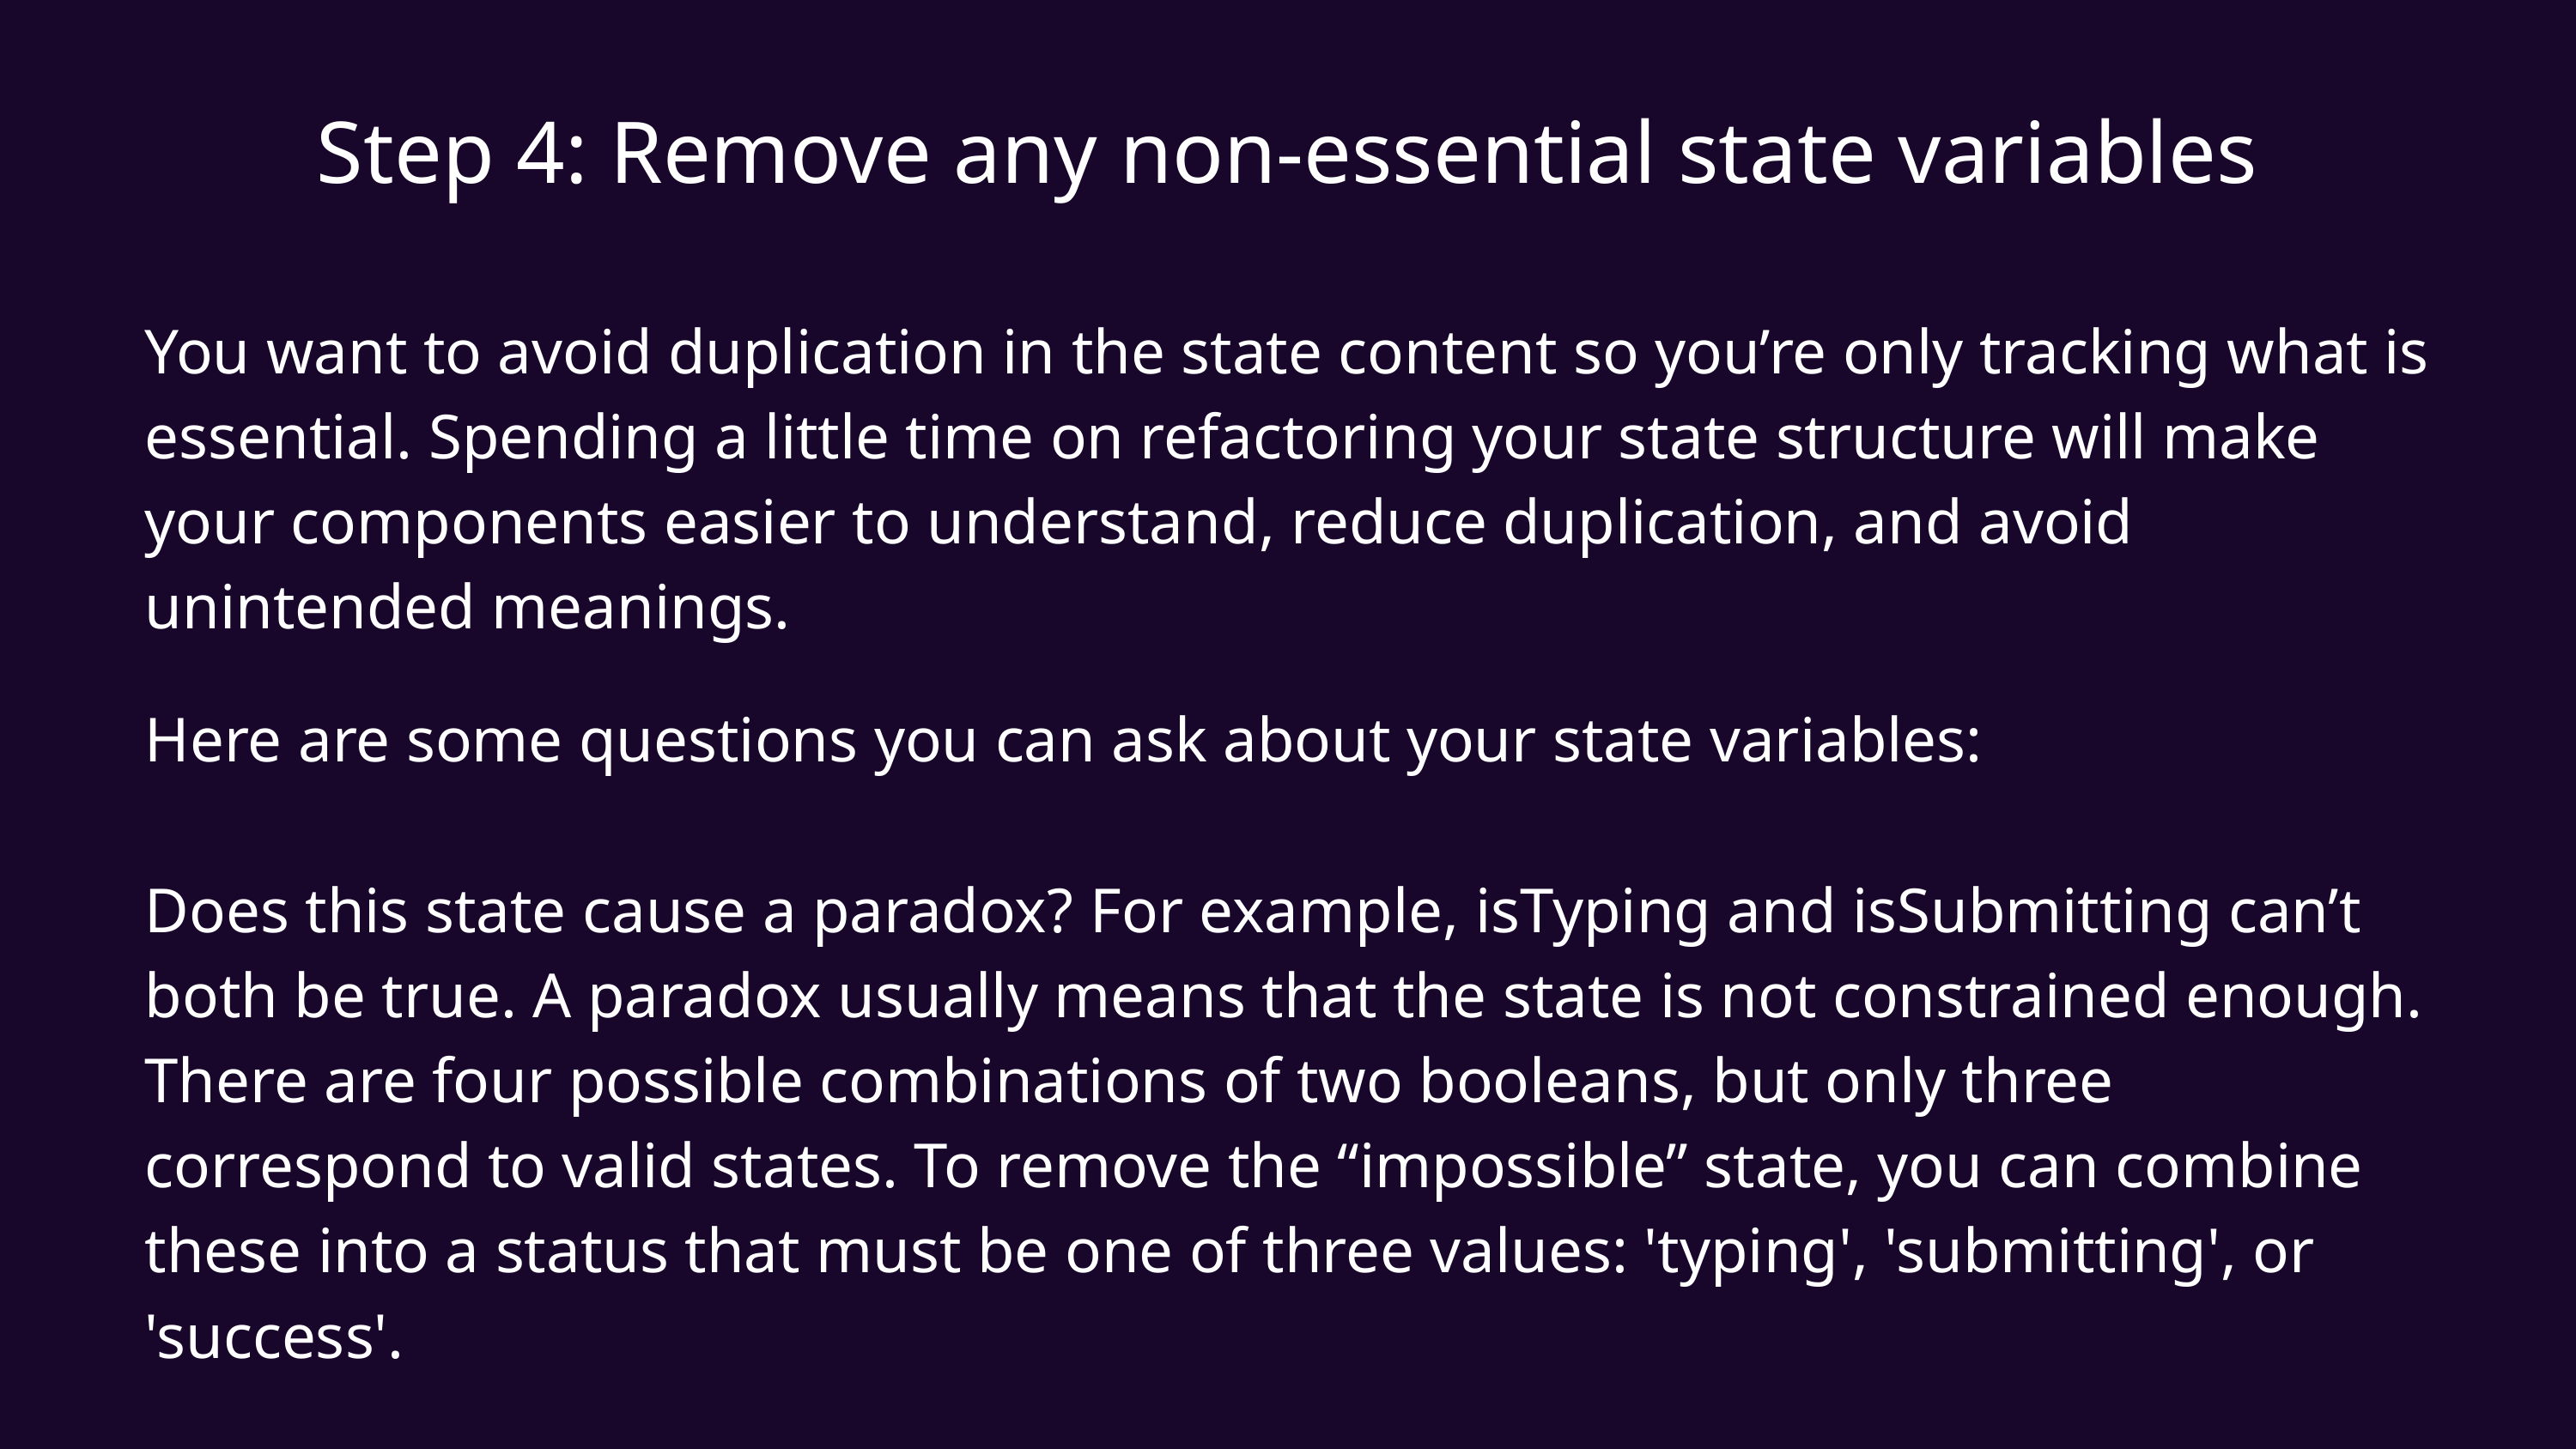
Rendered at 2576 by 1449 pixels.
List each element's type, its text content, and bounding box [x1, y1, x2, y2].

text_box Here are some questions you can ask about your state variables: Does this state cause a paradox? For example, isTyping and isSubmitting can’t both be true. A paradox usually means that the state is not constrained enough. There are four possible combinations of two booleans, but only three correspond to valid states. To remove the “impossible” state, you can combine these into a status that must be one of three values: 'typing', 'submitting', or 'success'. [144, 688, 2432, 1371]
text_box Step 4: Remove any non-essential state variables [144, 81, 2432, 201]
text_box You want to avoid duplication in the state content so you’re only tracking what is essential. Spending a little time on refactoring your state structure will make your components easier to understand, reduce duplication, and avoid unintended meanings. [144, 300, 2432, 641]
